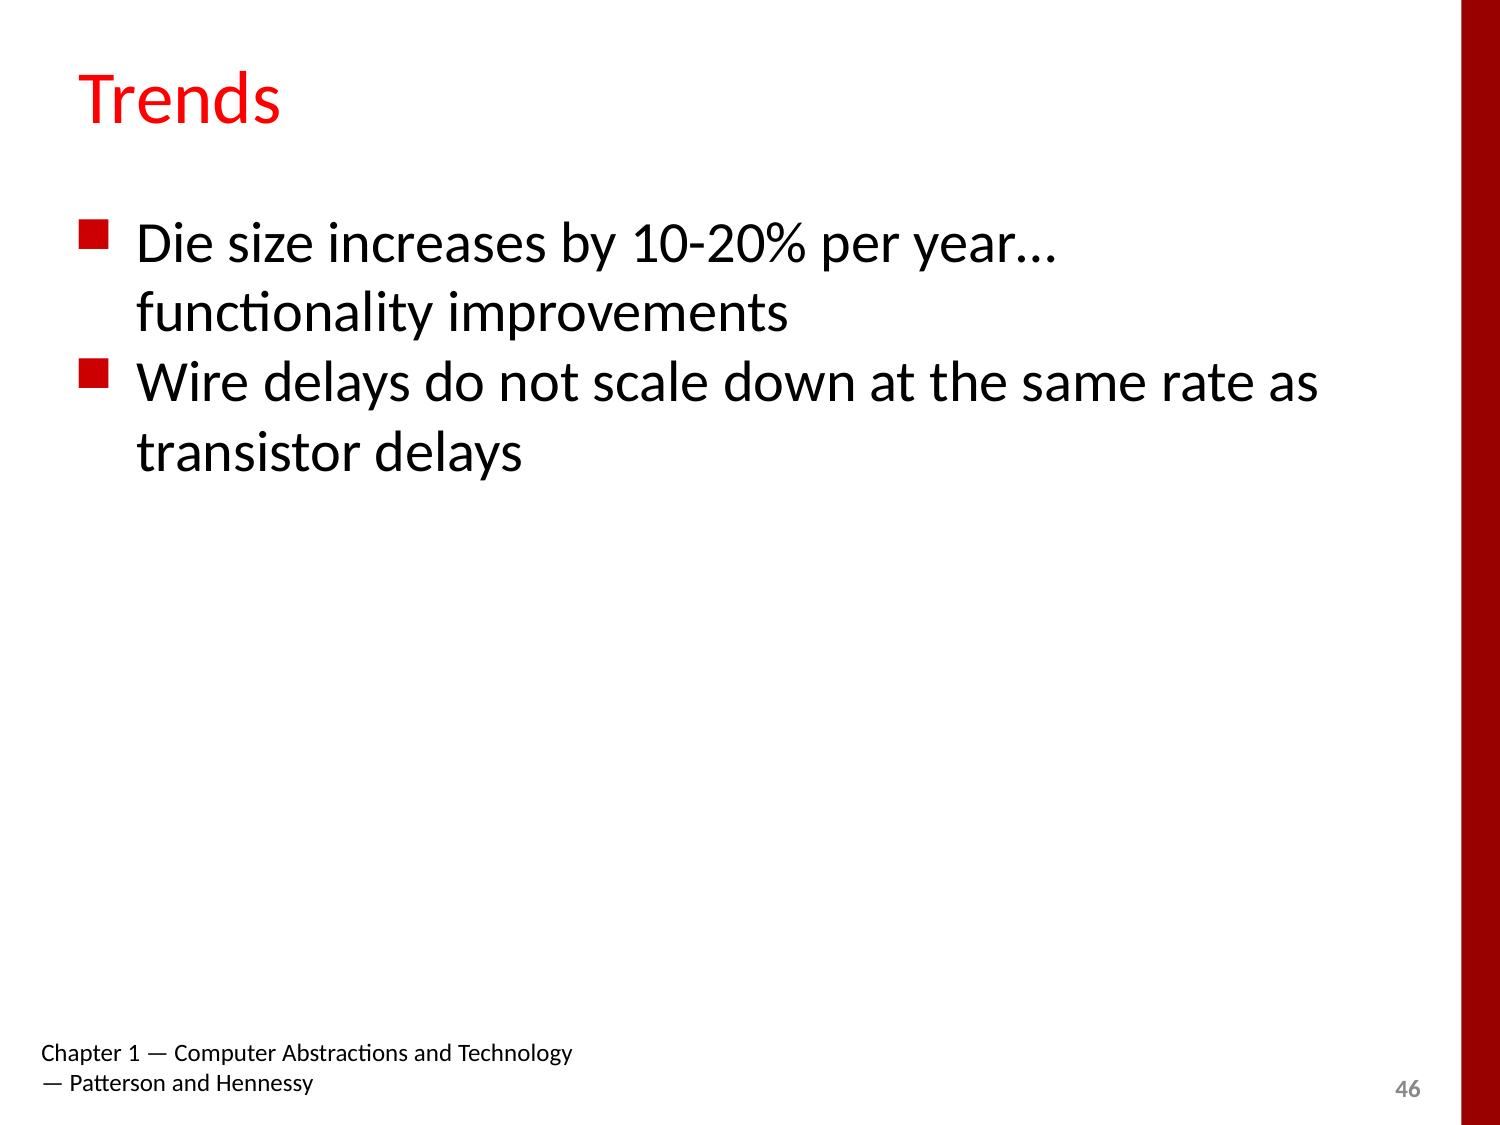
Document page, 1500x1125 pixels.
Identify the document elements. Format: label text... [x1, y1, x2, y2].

title Trends [63, 30, 1310, 156]
text_box Chapter 1 — Computer Abstractions and Technology — Patterson and Hennessy [41, 1036, 601, 1097]
list Die size increases by 10-20% per year… functionality improvements Wire delays do not scale down at the same rate as transistor delays [65, 196, 1361, 1047]
